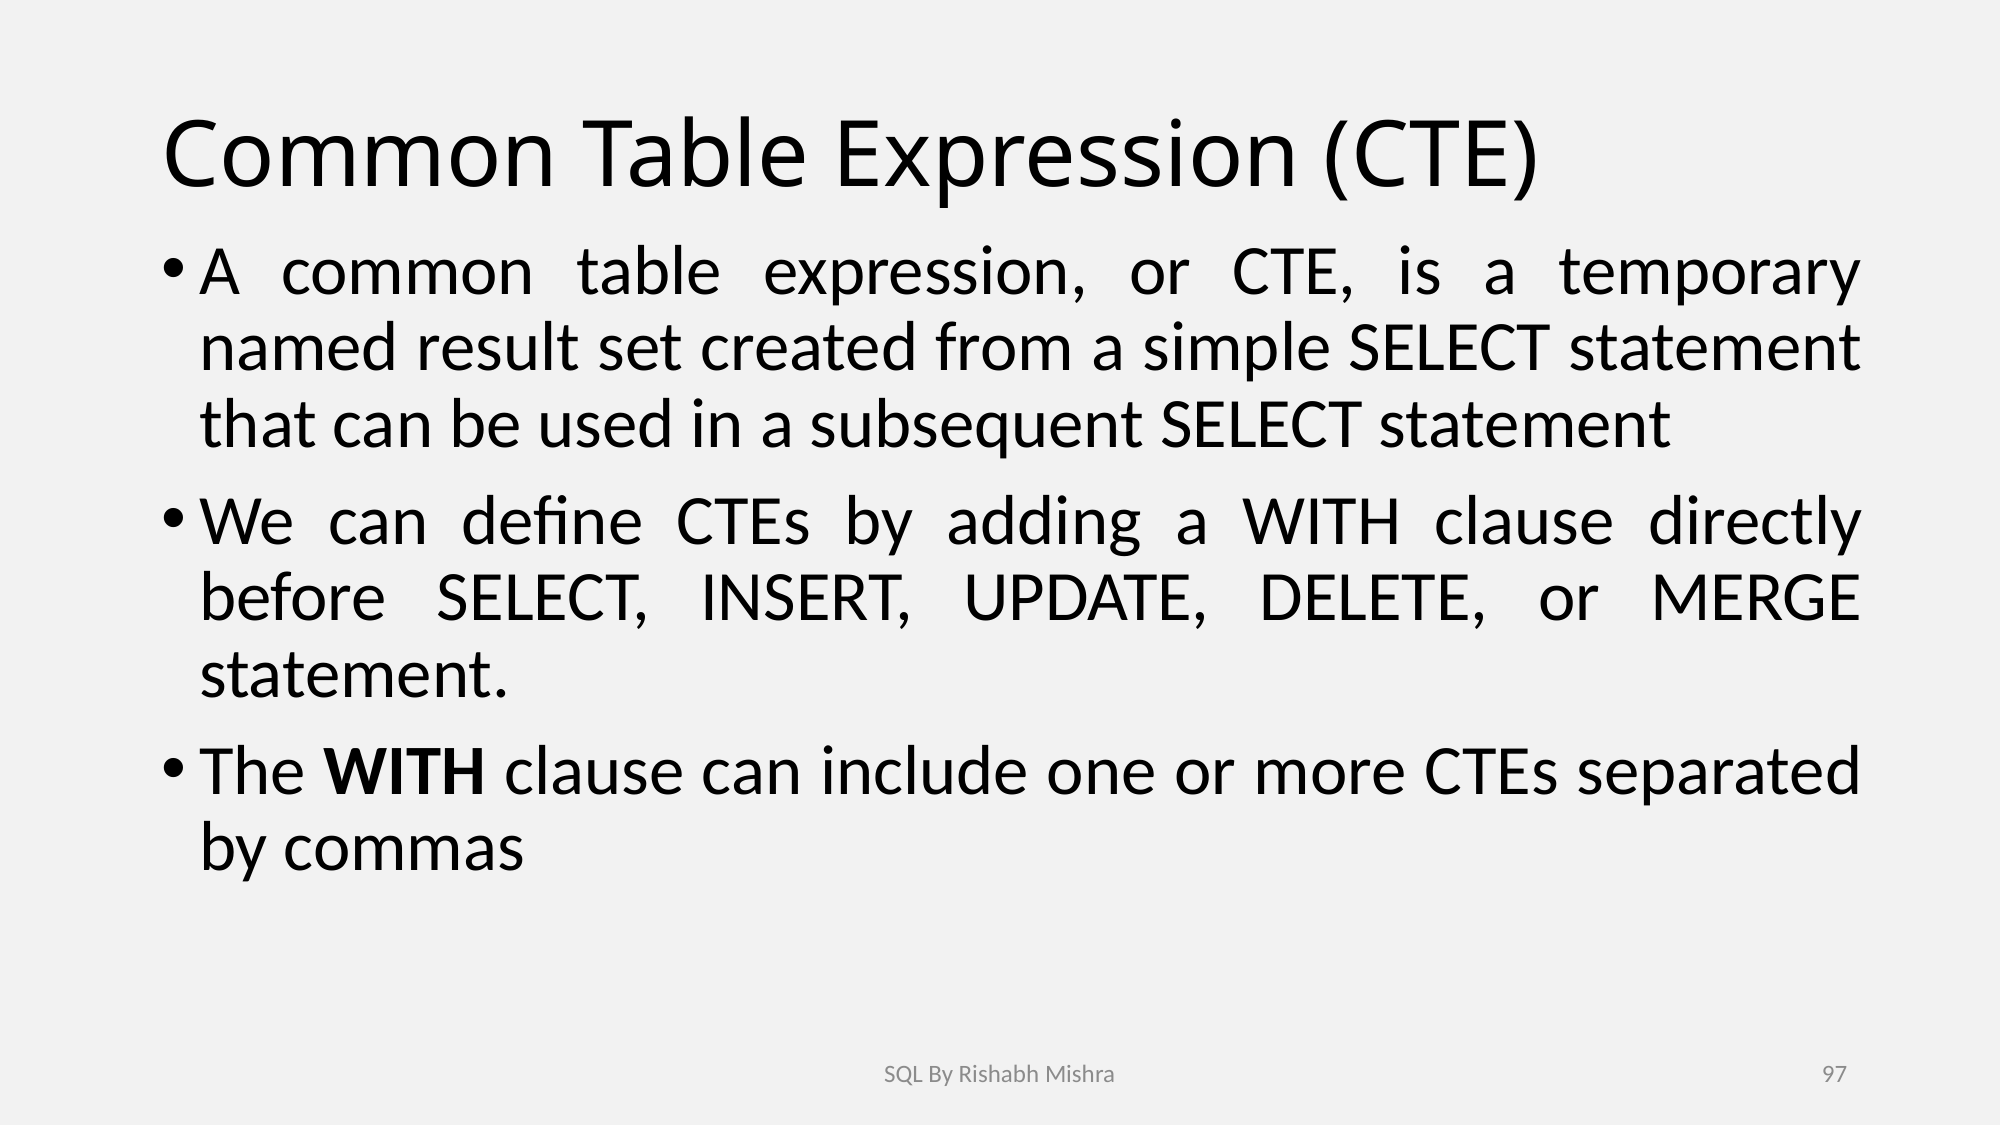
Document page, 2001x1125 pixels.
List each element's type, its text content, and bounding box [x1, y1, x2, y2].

title Common Table Expression (CTE) [146, 50, 1863, 225]
list A common table expression, or CTE, is a temporary named result set created from a simple SELECT statement that can be used in a subsequent SELECT statement We can define CTEs by adding a WITH clause directly before SELECT, INSERT, UPDATE, DELETE, or MERGE statement. The WITH clause can include one or more CTEs separated by commas [146, 225, 1880, 1024]
slide_number 97 [1412, 1042, 1863, 1103]
footer SQL By Rishabh Mishra [662, 1042, 1338, 1103]
